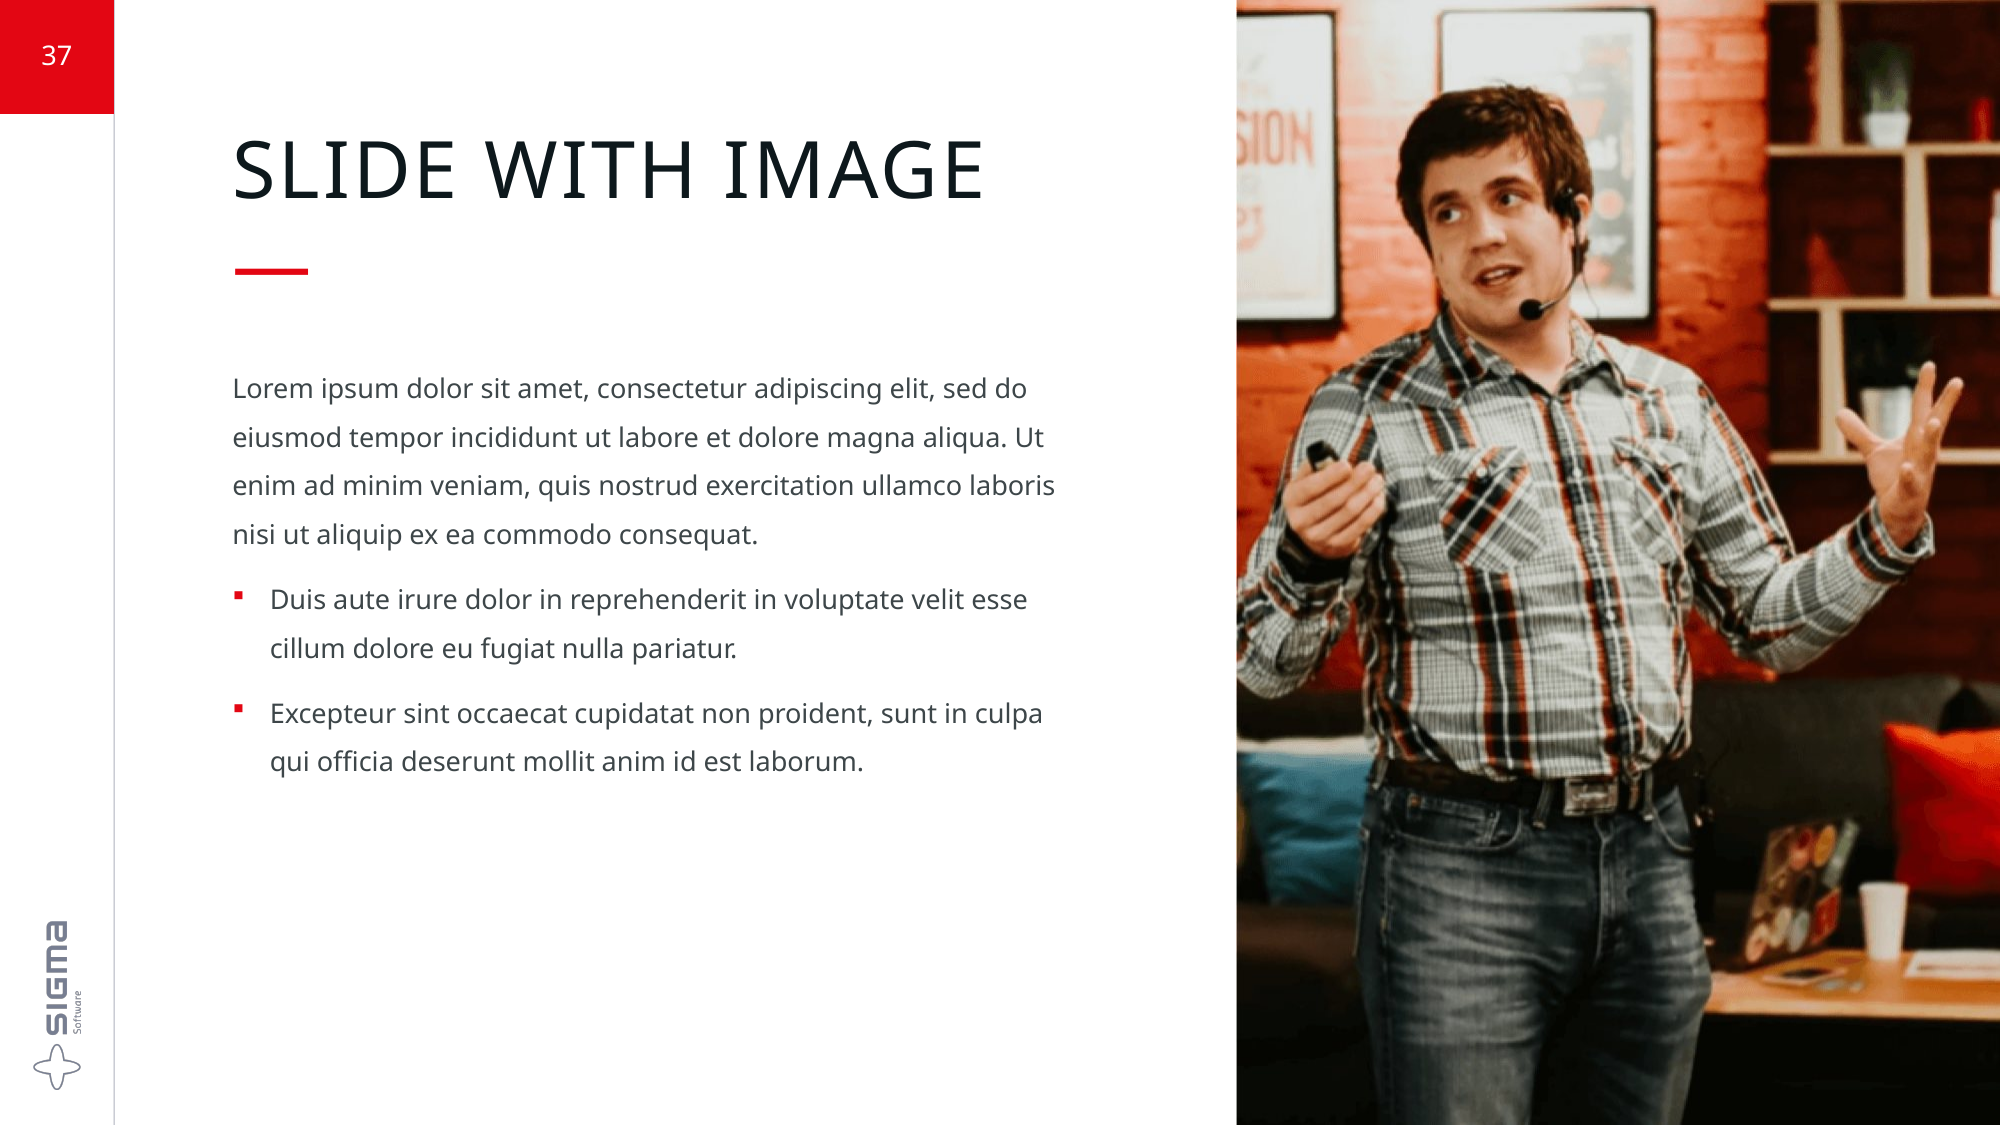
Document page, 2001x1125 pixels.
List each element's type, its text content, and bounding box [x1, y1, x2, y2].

picture [1236, 0, 2000, 1125]
slide_number 37 [0, 0, 114, 114]
list Lorem ipsum dolor sit amet, consectetur adipiscing elit, sed do eiusmod tempor incididunt ut labore et dolore magna aliqua. Ut enim ad minim veniam, quis nostrud exercitation ullamco laboris nisi ut aliquip ex ea commodo consequat. Duis aute irure dolor in reprehenderit in voluptate velit esse cillum dolore eu fugiat nulla pariatur. Excepteur sint occaecat cupidatat non proident, sunt in culpa qui officia deserunt mollit anim id est laborum. [232, 355, 1060, 954]
title SLIDE WITH IMAGE — [232, 119, 1060, 342]
picture [34, 922, 81, 1090]
